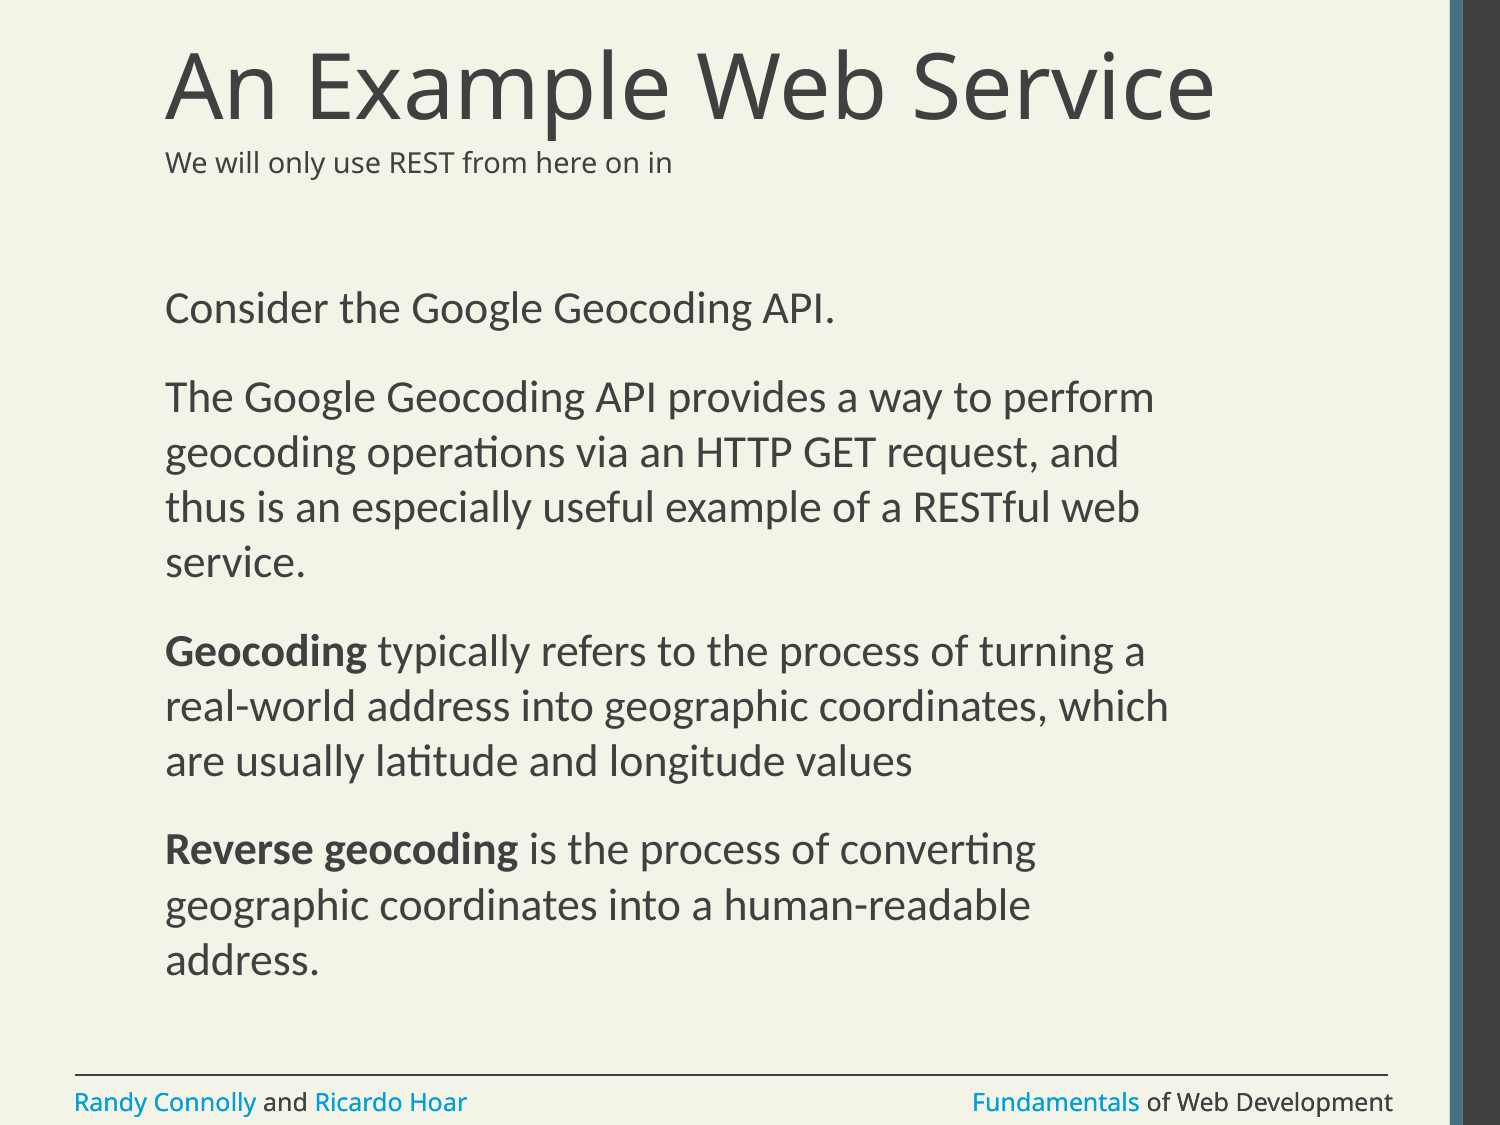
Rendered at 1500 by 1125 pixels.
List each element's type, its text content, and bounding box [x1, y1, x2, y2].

list Consider the Google Geocoding API. The Google Geocoding API provides a way to perform geocoding operations via an HTTP GET request, and thus is an especially useful example of a RESTful web service. Geocoding typically refers to the process of turning a real-world address into geographic coordinates, which are usually latitude and longitude values Reverse geocoding is the process of converting geographic coordinates into a human-readable address. [150, 270, 1200, 1013]
list We will only use REST from here on in [150, 137, 1200, 188]
title An Example Web Service [150, 20, 1425, 188]
